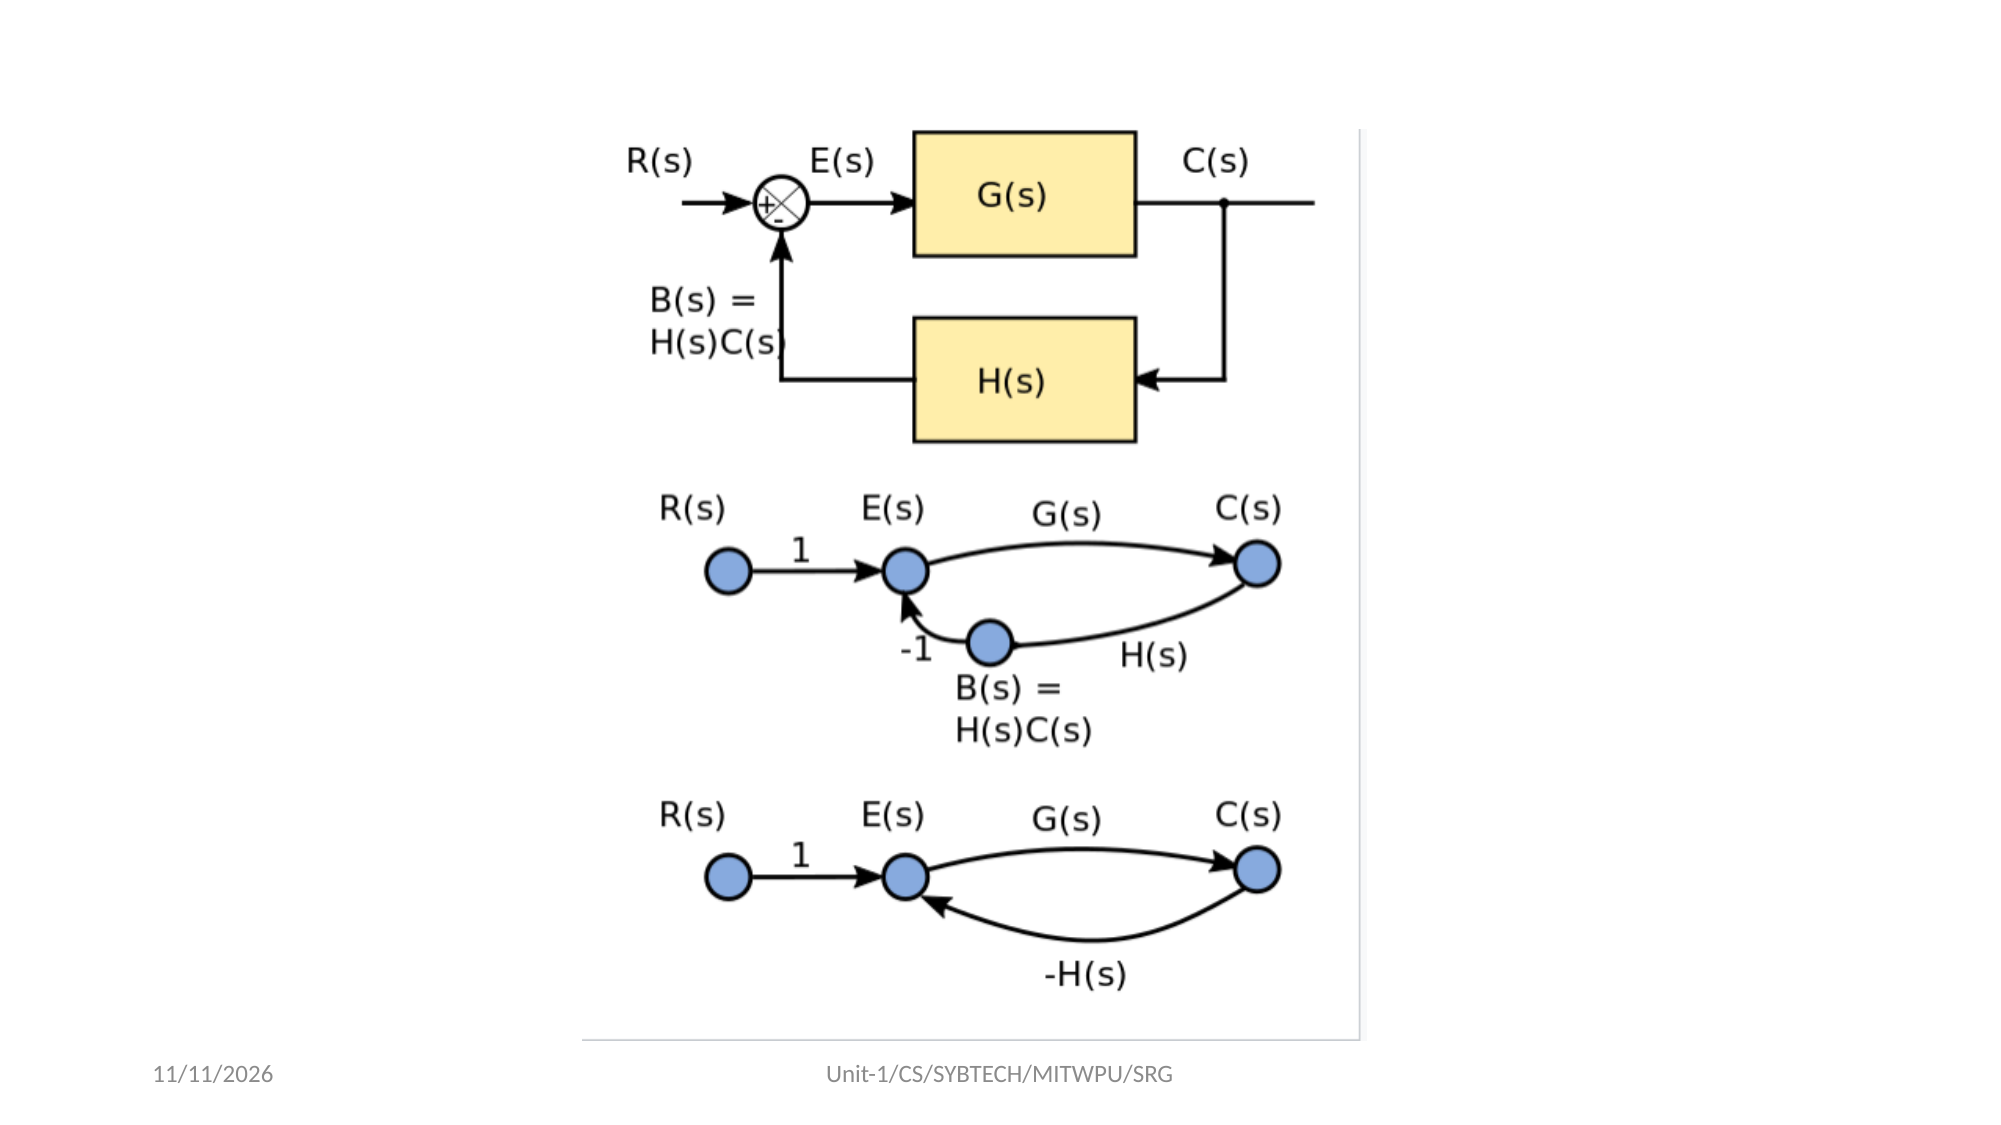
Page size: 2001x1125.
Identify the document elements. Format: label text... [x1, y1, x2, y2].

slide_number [137, 1042, 588, 1103]
footer Unit-1/CS/SYBTECH/MITWPU/SRG [662, 1042, 1338, 1103]
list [582, 129, 1367, 1041]
